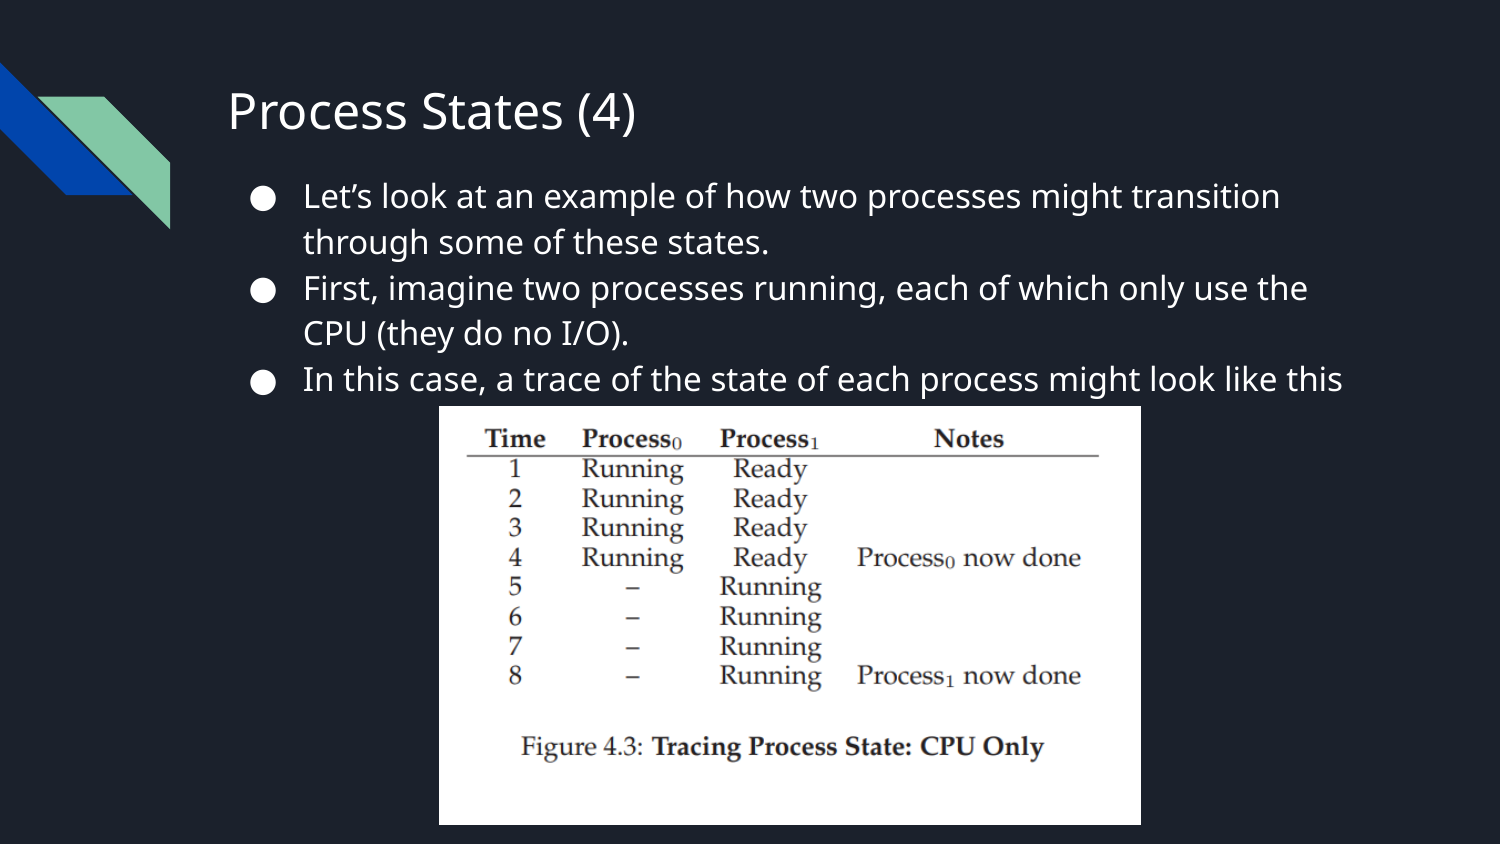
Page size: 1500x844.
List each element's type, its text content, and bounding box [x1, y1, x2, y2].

list Let’s look at an example of how two processes might transition through some of these states. First, imagine two processes running, each of which only use the CPU (they do no I/O). In this case, a trace of the state of each process might look like this [212, 154, 1368, 723]
title Process States (4) [212, 64, 1368, 154]
picture [439, 406, 1142, 825]
